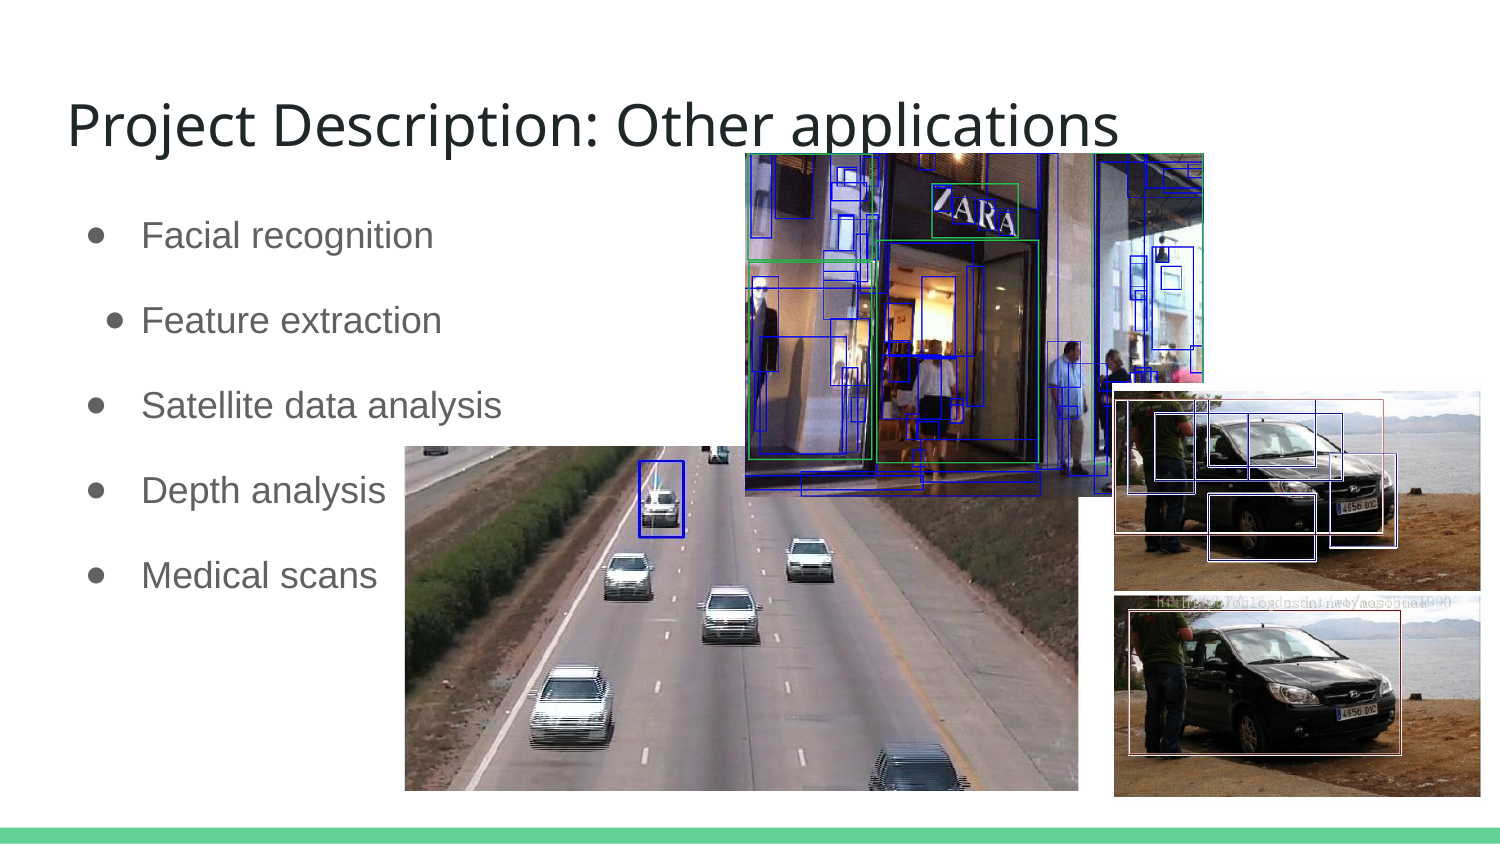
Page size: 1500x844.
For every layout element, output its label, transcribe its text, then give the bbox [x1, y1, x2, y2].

title Project Description: Other applications [51, 72, 1449, 167]
picture [404, 152, 1481, 803]
list Facial recognition Feature extraction Satellite data analysis Depth analysis Medical scans [51, 189, 740, 473]
